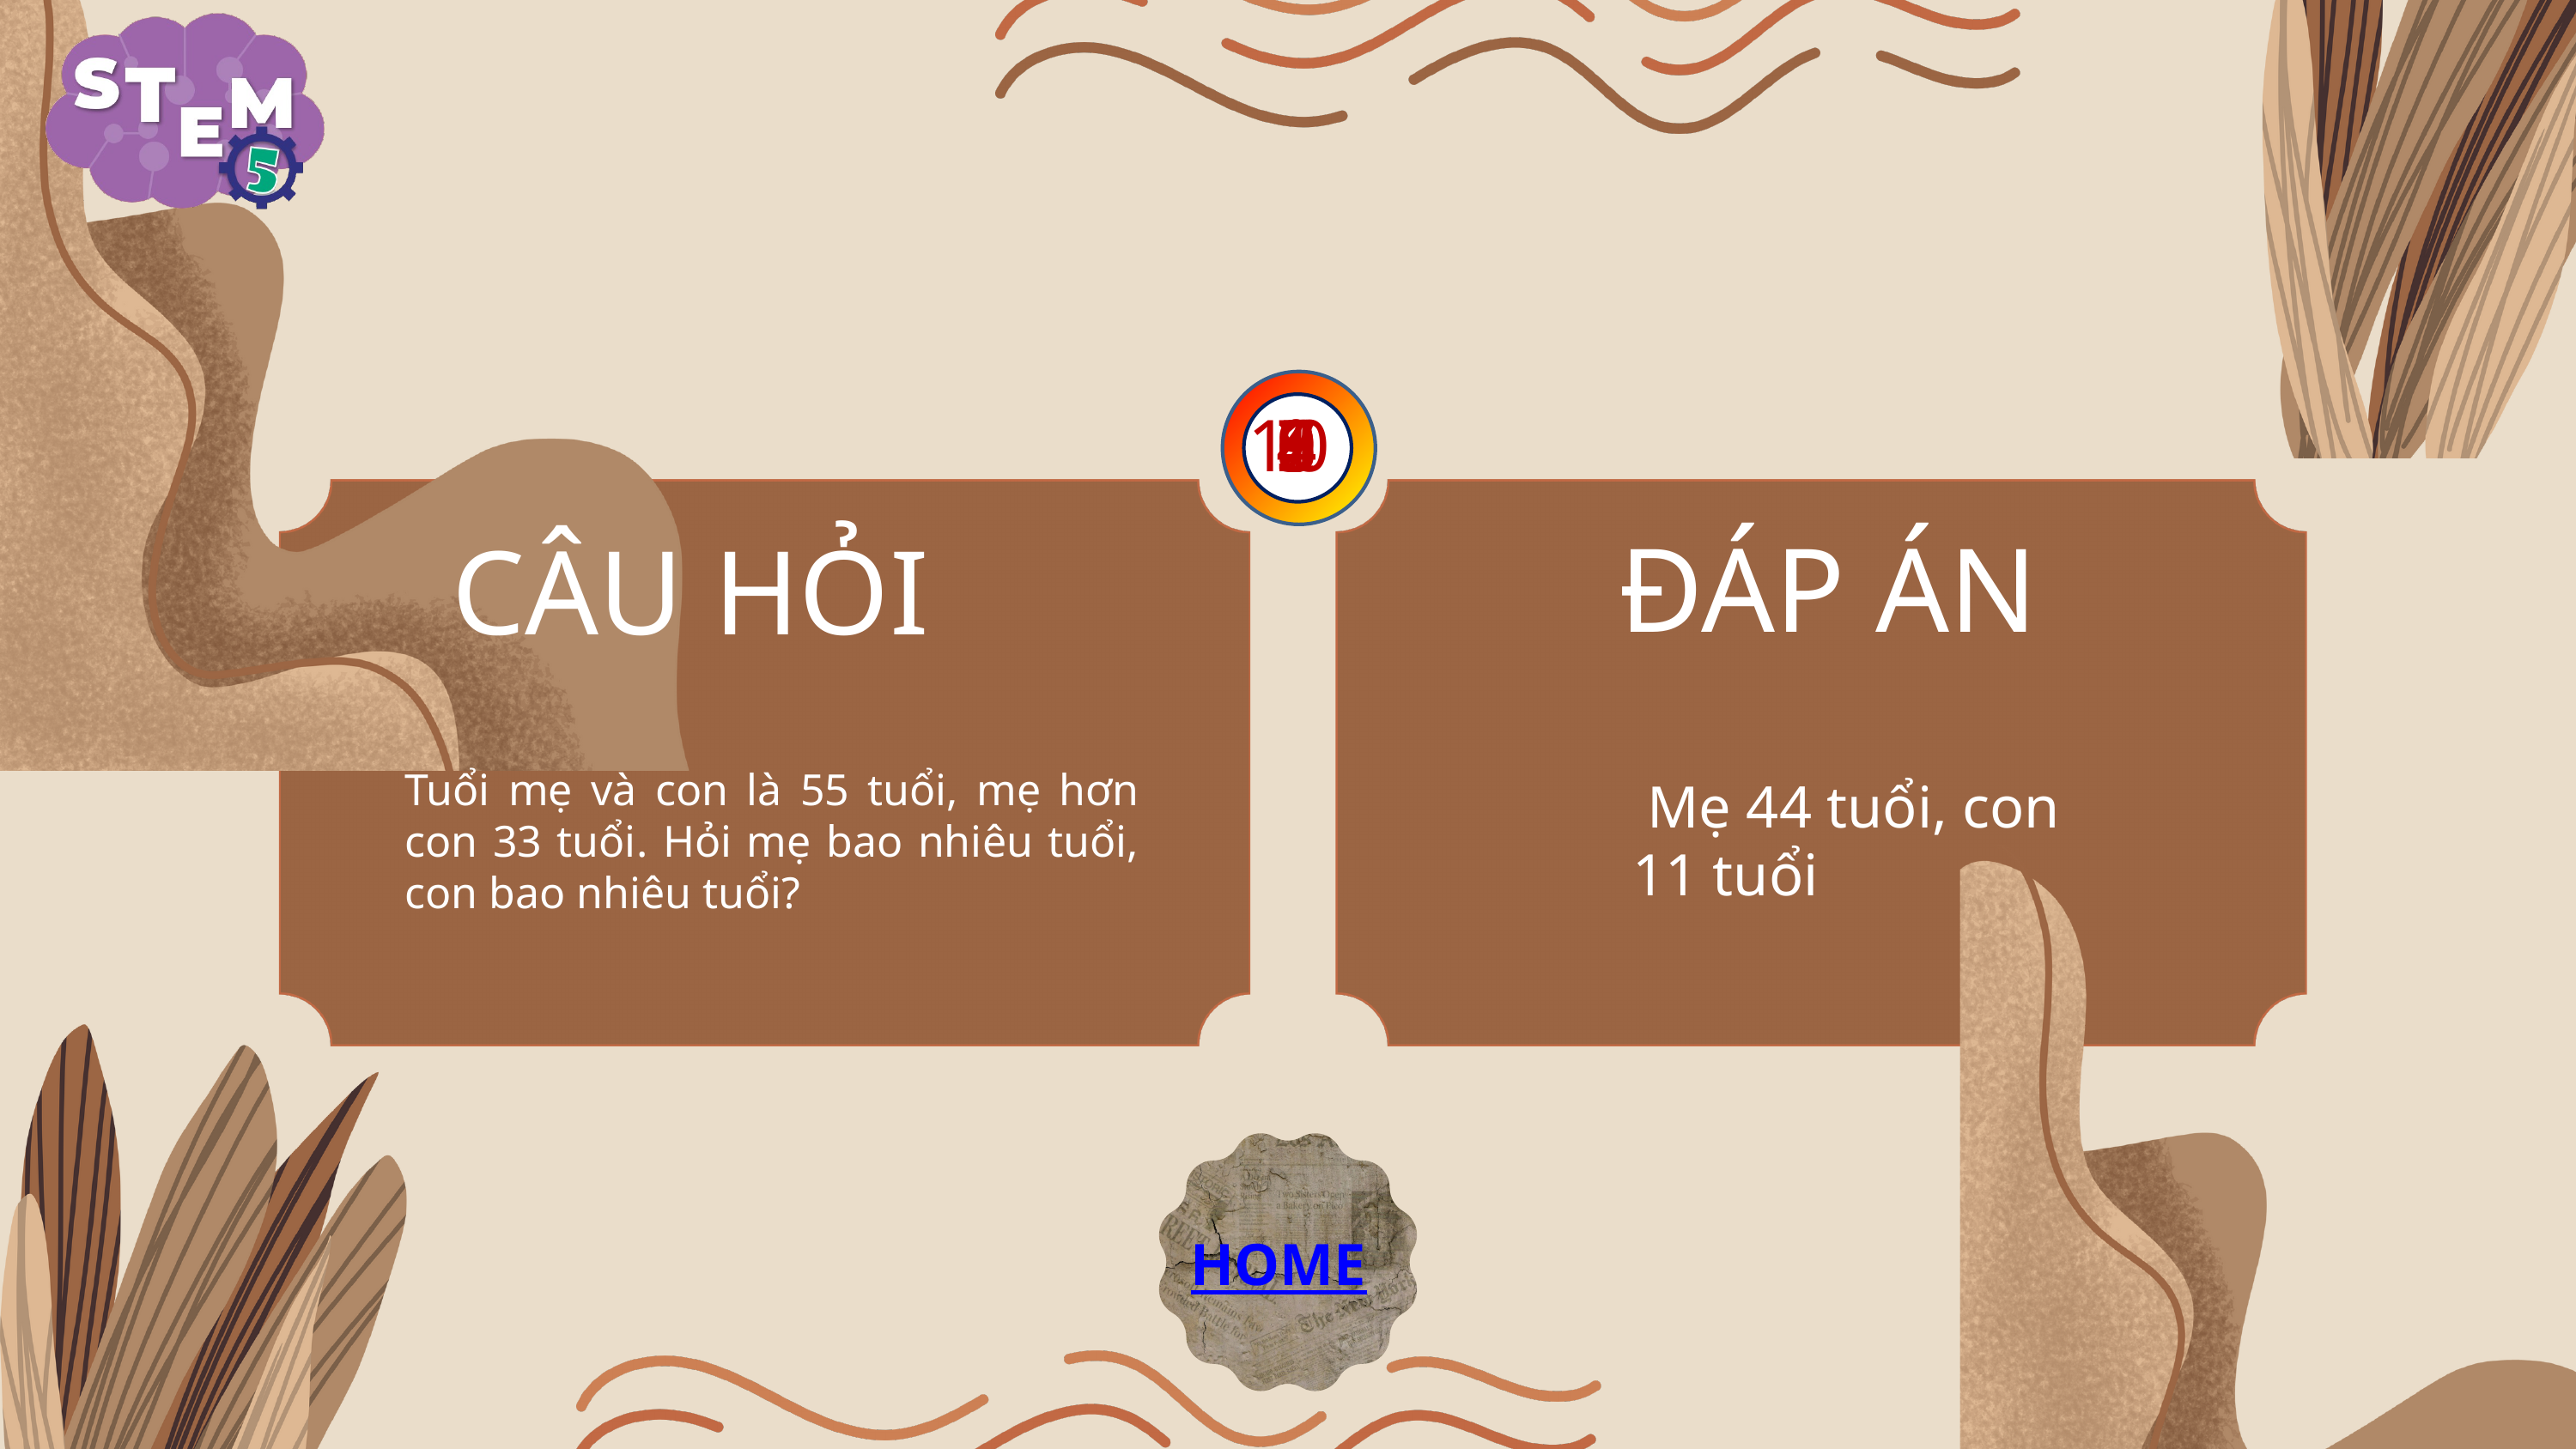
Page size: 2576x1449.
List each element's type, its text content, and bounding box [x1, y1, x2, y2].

text_box CÂU HỎI [452, 518, 1000, 658]
text_box [278, 479, 1251, 1046]
text_box ĐÁP ÁN [1619, 516, 2135, 656]
text_box Tuổi mẹ và con là 55 tuổi, mẹ hơn con 33 tuổi. Hỏi mẹ bao nhiêu tuổi, con bao nhiêu tuổi? [404, 762, 1140, 918]
text_box [1264, 493, 1331, 504]
text_box [994, 0, 2026, 134]
text_box Mẹ 44 tuổi, con 11 tuổi [1632, 770, 2076, 908]
text_box [570, 1349, 1601, 1449]
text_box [1158, 1133, 1418, 1391]
text_box [2262, 0, 2576, 458]
text_box [1335, 479, 2307, 1046]
text_box [1959, 845, 2576, 1449]
text_box [1220, 369, 1377, 526]
picture [42, 10, 335, 217]
text_box [0, 1024, 407, 1449]
text_box 10 [1236, 394, 1346, 493]
text_box 9 [1346, 394, 1352, 493]
text_box [0, 0, 690, 771]
